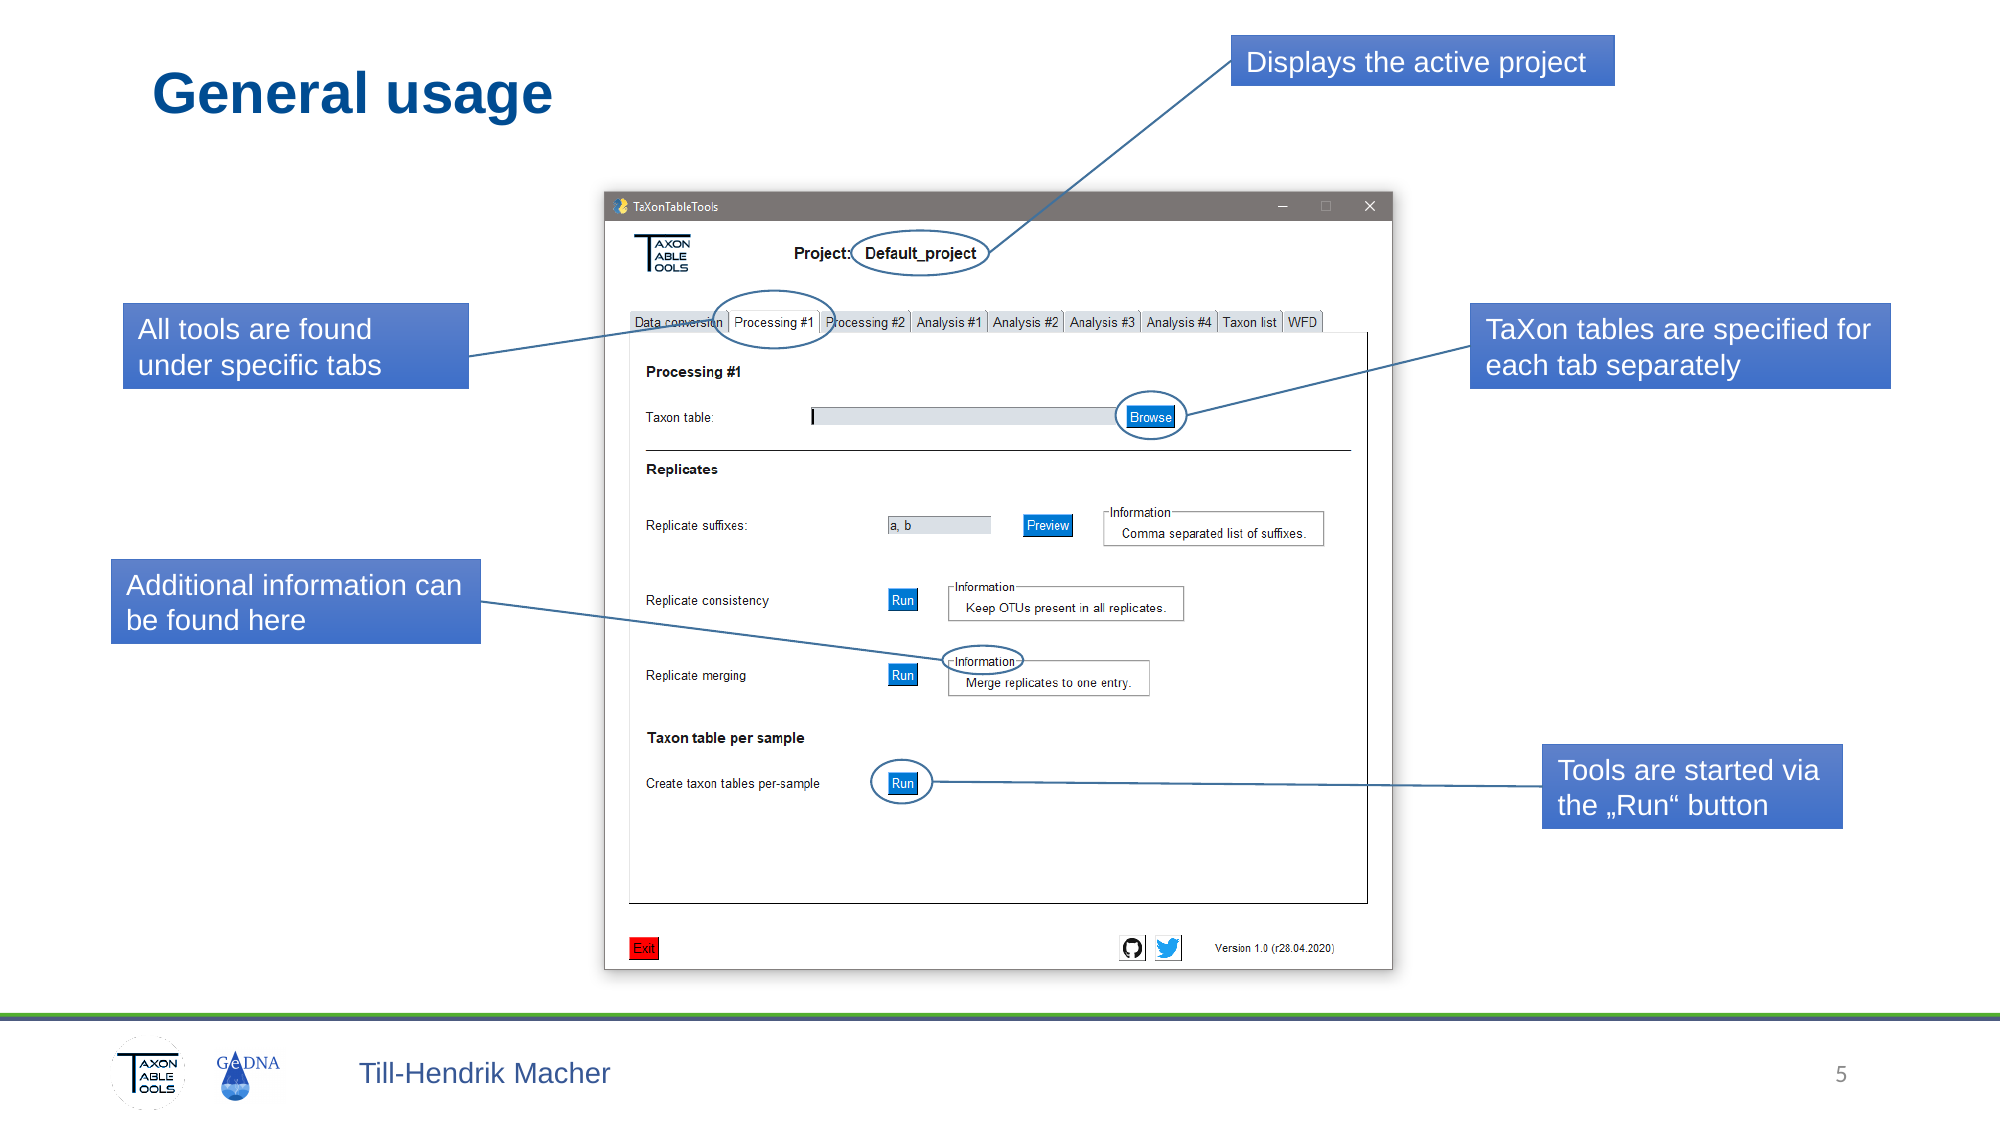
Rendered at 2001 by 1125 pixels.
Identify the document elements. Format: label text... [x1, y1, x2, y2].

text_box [110, 1035, 635, 1110]
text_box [468, 319, 713, 357]
picture [574, 168, 1425, 1007]
text_box TaXon tables are specified for each tab separately [1470, 303, 1891, 389]
text_box General usage [137, 0, 617, 189]
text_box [480, 602, 943, 660]
text_box Additional information can be found here [111, 559, 481, 644]
text_box All tools are found under specific tabs [123, 303, 469, 389]
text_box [1186, 346, 1471, 416]
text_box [932, 781, 1543, 788]
text_box Tools are started via the „Run“ button [1542, 744, 1843, 829]
text_box 5 [1412, 1042, 1863, 1103]
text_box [988, 60, 1232, 253]
text_box Displays the active project [1231, 35, 1615, 86]
